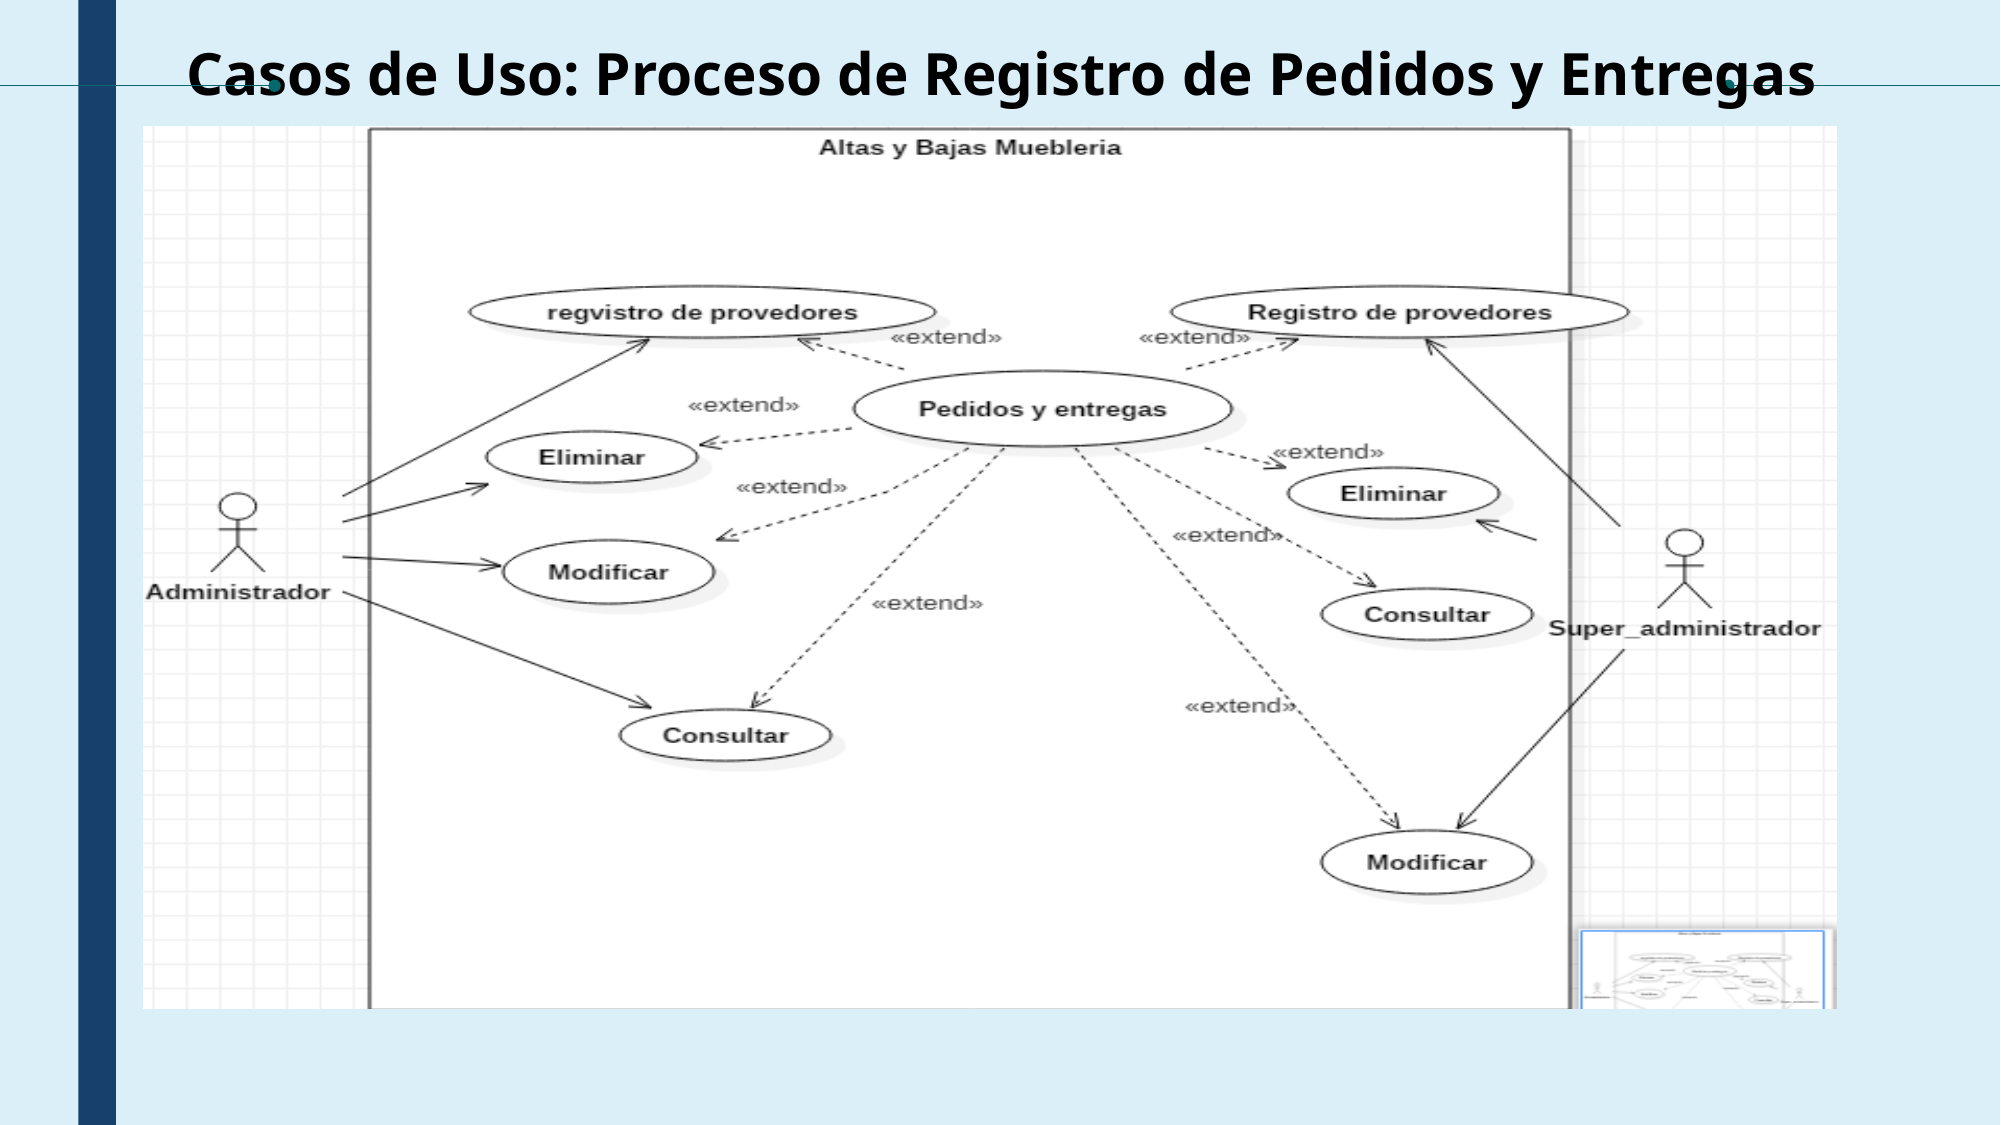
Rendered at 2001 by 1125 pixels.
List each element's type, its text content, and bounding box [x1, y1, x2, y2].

picture [142, 126, 1837, 1009]
text_box Casos de Uso: Proceso de Registro de Pedidos y Entregas [39, 45, 1964, 217]
